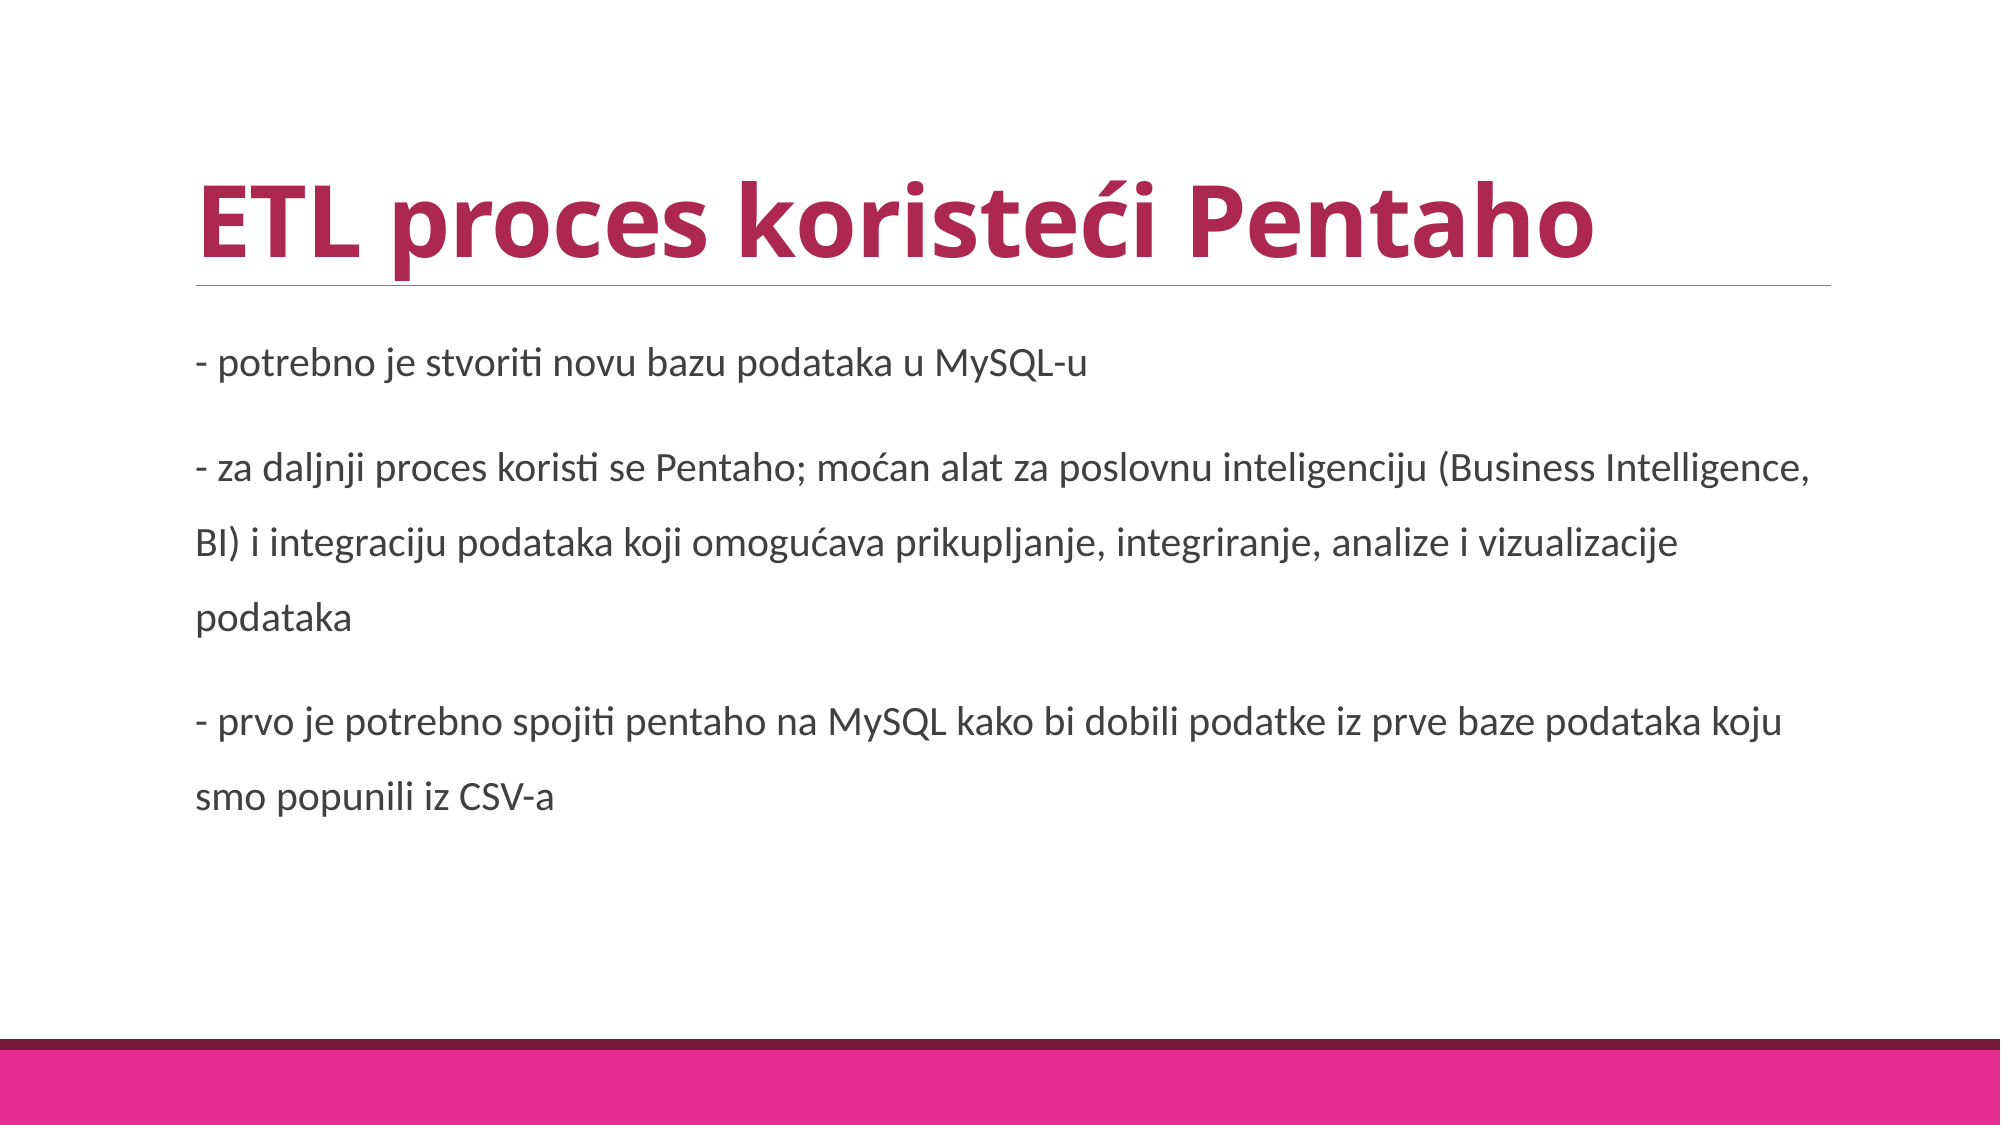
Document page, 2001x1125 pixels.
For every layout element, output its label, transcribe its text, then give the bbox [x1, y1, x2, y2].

list - potrebno je stvoriti novu bazu podataka u MySQL-u - za daljnji proces koristi se Pentaho; moćan alat za poslovnu inteligenciju (Business Intelligence, BI) i integraciju podataka koji omogućava prikupljanje, integriranje, analize i vizualizacije podataka - prvo je potrebno spojiti pentaho na MySQL kako bi dobili podatke iz prve baze podataka koju smo popunili iz CSV-a [180, 302, 1830, 963]
title ETL proces koristeći Pentaho [180, 47, 1830, 285]
